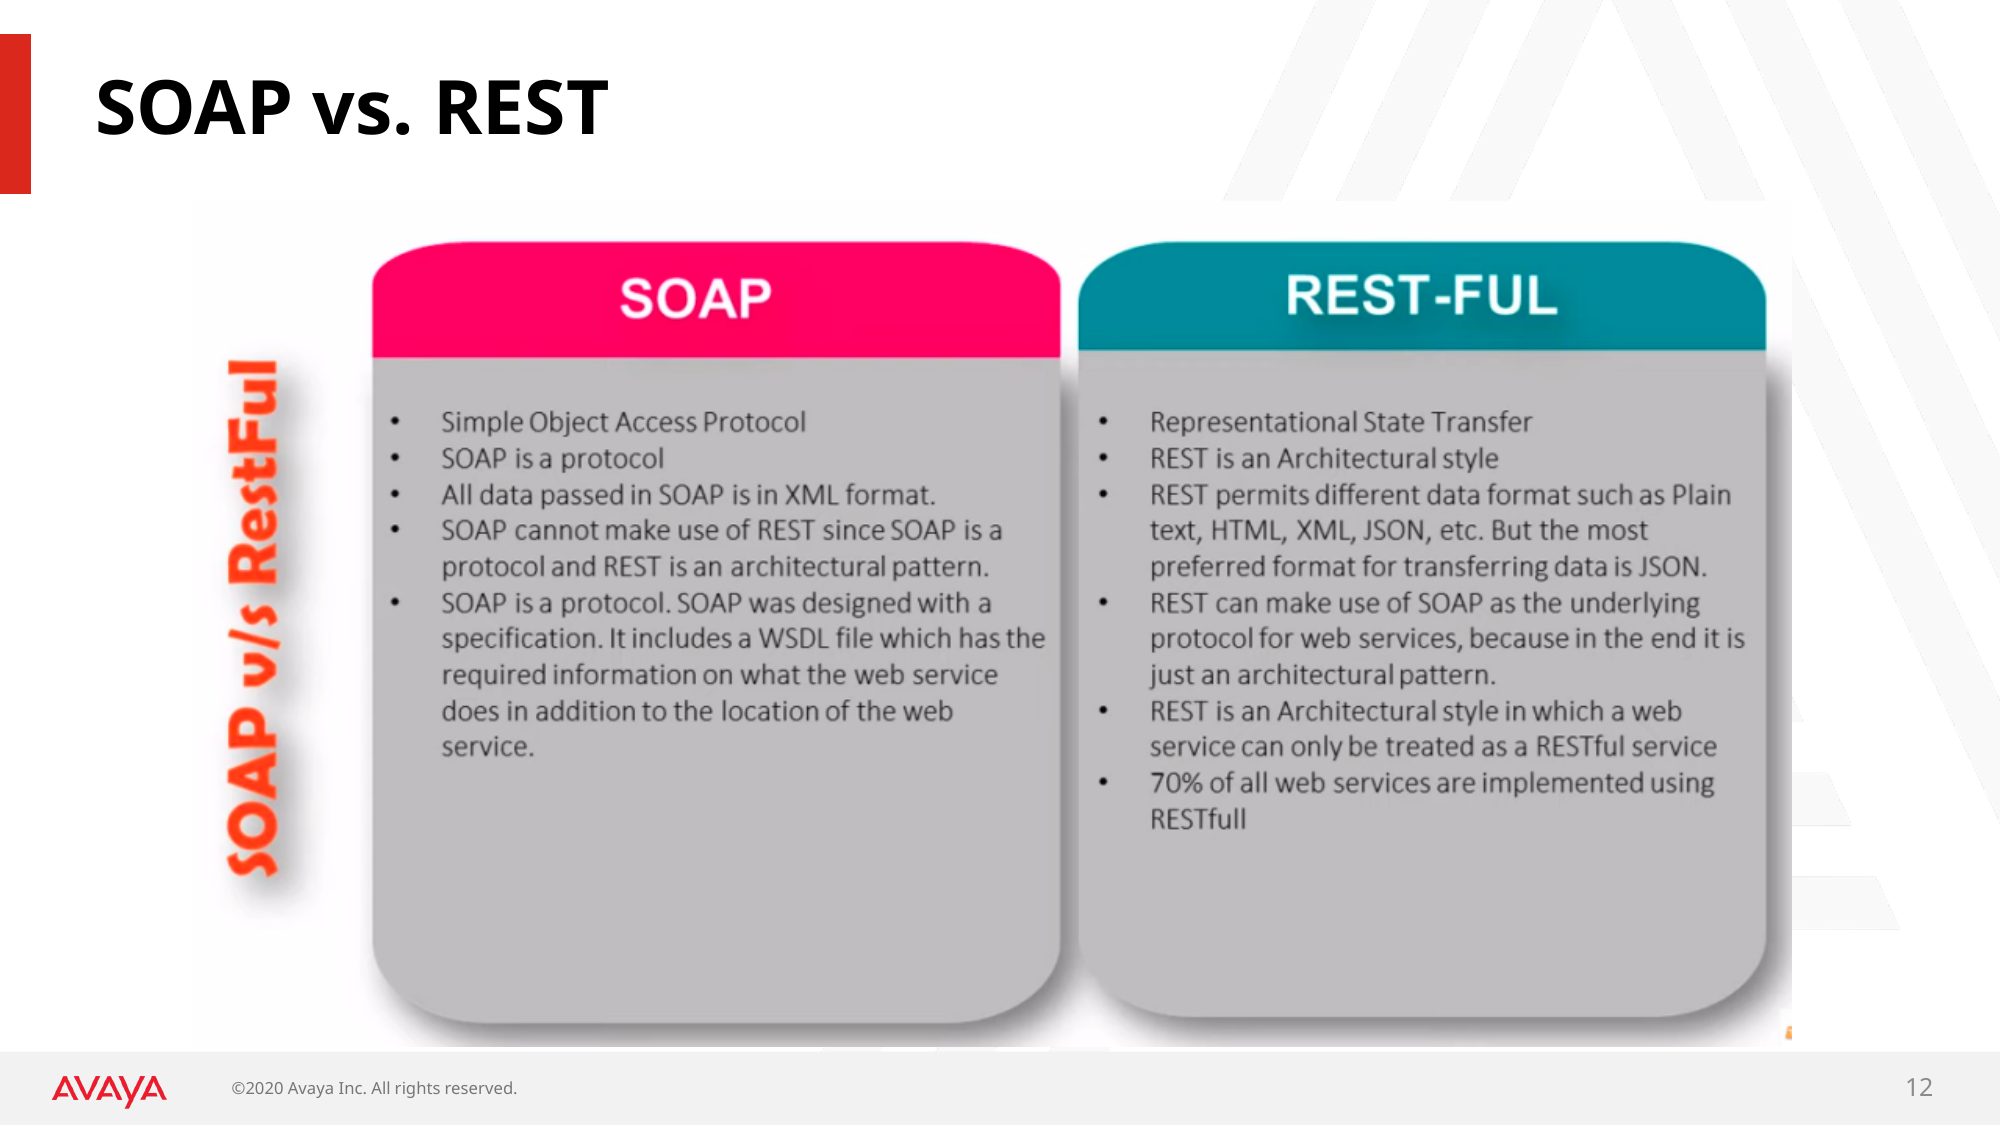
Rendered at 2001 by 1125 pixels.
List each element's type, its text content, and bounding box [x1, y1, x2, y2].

picture [191, 201, 1792, 1047]
title SOAP vs. REST [79, 1, 1916, 219]
